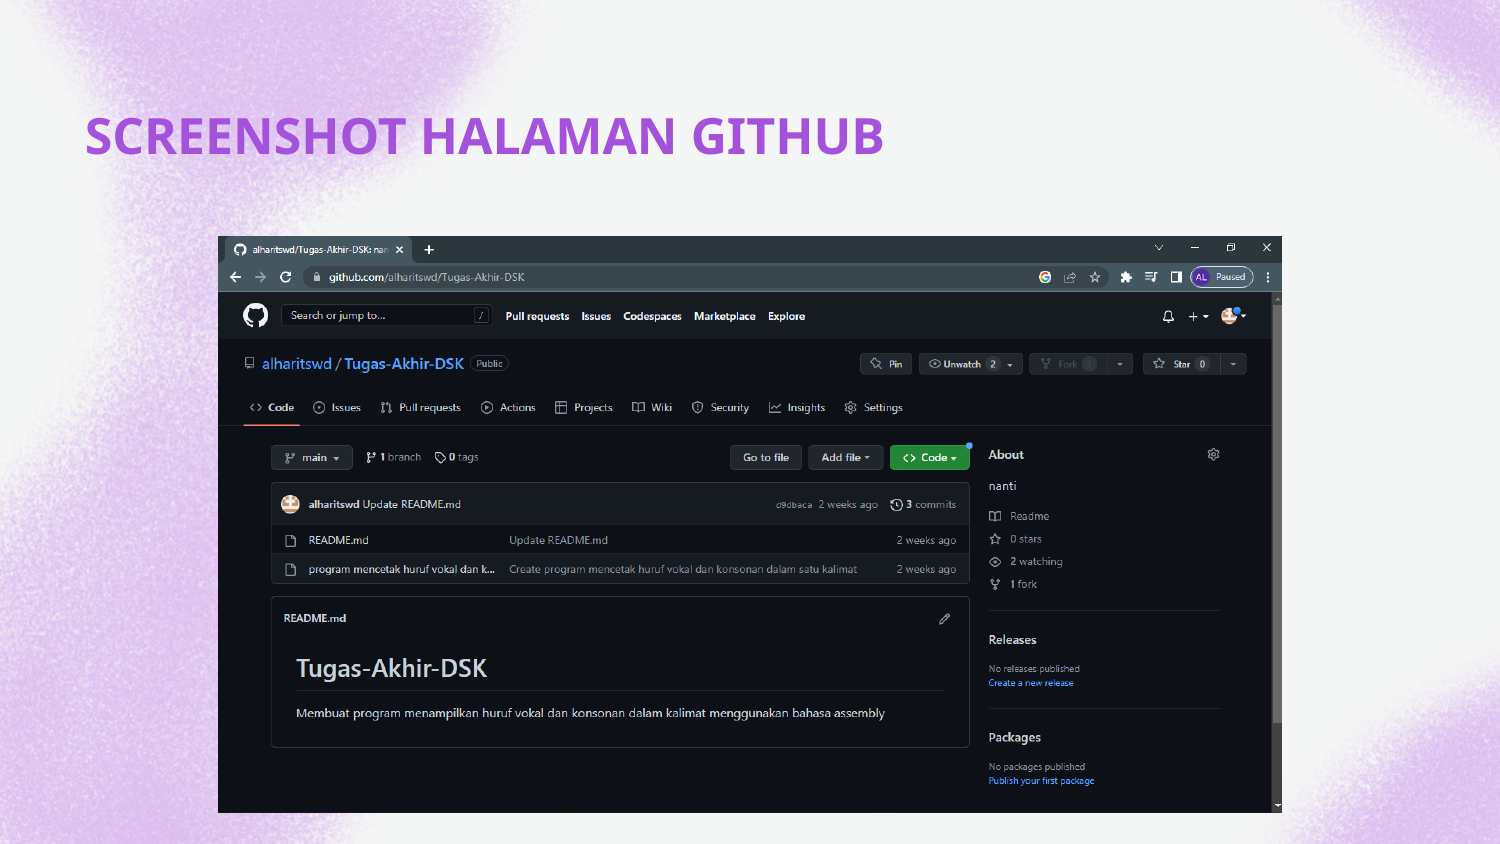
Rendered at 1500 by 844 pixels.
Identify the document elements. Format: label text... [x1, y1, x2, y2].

title SCREENSHOT HALAMAN GITHUB [70, 89, 954, 222]
picture [0, 0, 1500, 844]
